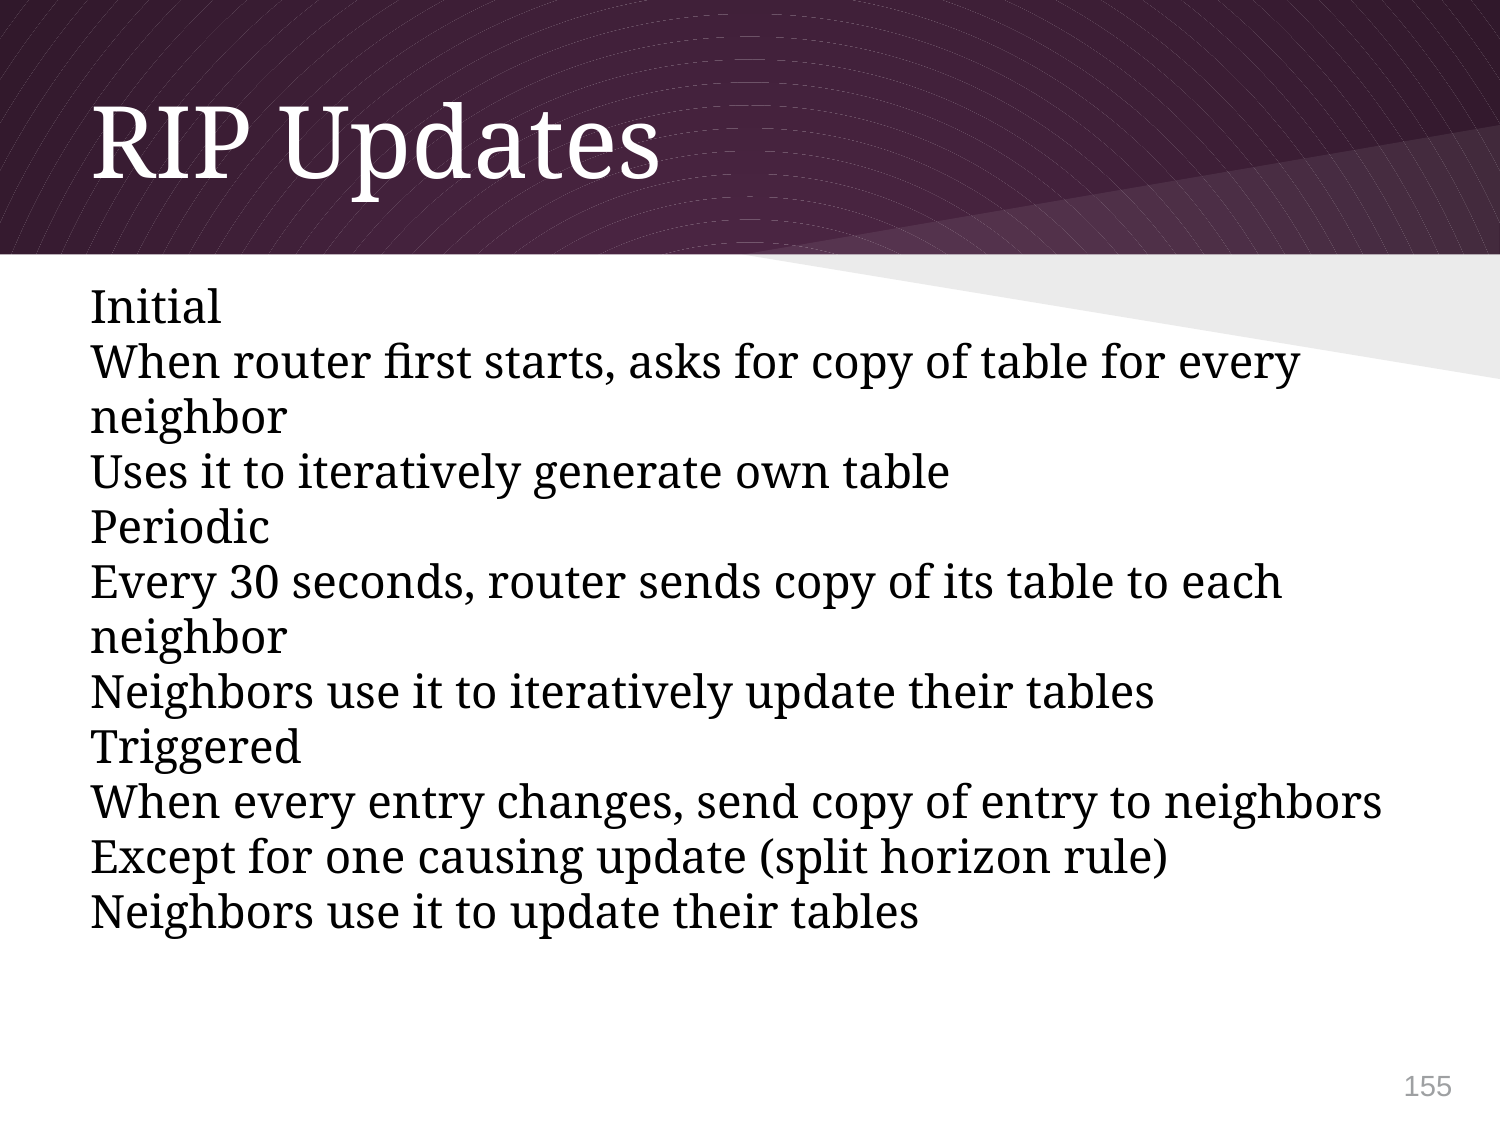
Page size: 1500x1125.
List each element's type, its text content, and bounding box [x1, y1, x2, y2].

list Initial When router first starts, asks for copy of table for every neighbor Uses it to iteratively generate own table Periodic Every 30 seconds, router sends copy of its table to each neighbor Neighbors use it to iteratively update their tables Triggered When every entry changes, send copy of entry to neighbors Except for one causing update (split horizon rule) Neighbors use it to update their tables [75, 262, 1425, 1078]
slide_number 154 [1389, 1060, 1500, 1106]
title RIP Updates [75, 45, 1425, 233]
